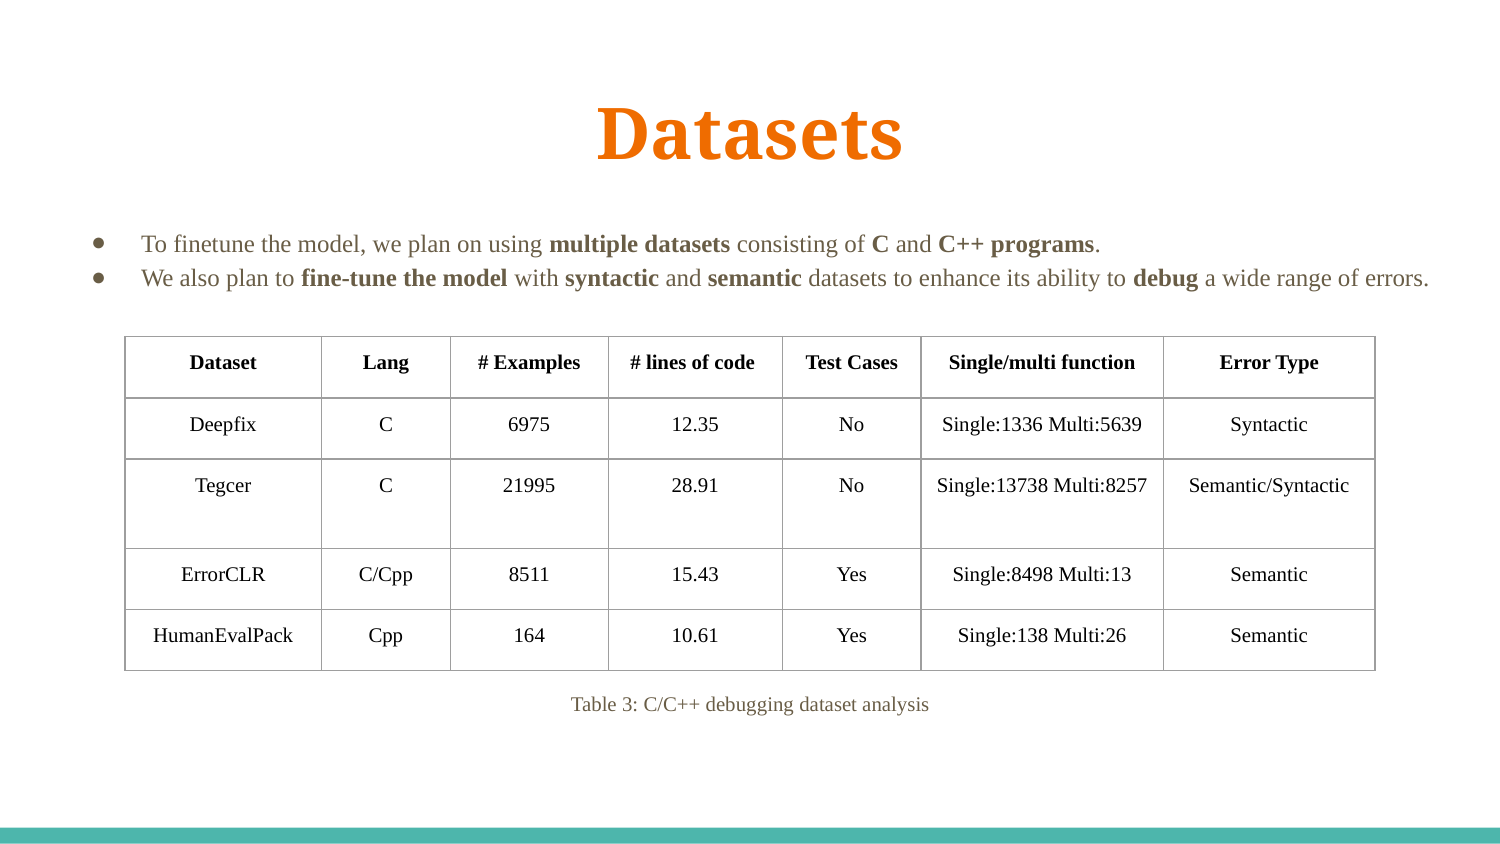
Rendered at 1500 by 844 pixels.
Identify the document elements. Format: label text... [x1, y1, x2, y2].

table_cell Cpp [322, 610, 450, 670]
table_cell Single:13738 Multi:8257 [922, 460, 1163, 548]
table_cell Single:8498 Multi:13 [922, 549, 1163, 609]
title Datasets [51, 72, 1449, 189]
table_cell 8511 [451, 549, 608, 609]
table_cell Syntactic [1164, 399, 1374, 458]
table_cell 21995 [451, 460, 608, 548]
text_box Table 3: C/C++ debugging dataset analysis [527, 670, 973, 736]
table_cell Semantic [1164, 610, 1374, 670]
table_cell 15.43 [609, 549, 782, 609]
table_cell C/Cpp [322, 549, 450, 609]
table_cell HumanEvalPack [126, 610, 321, 670]
table_header Error Type [1164, 337, 1374, 397]
table_header Test Cases [783, 337, 920, 397]
table_header # Examples [451, 337, 608, 397]
table_cell Single:1336 Multi:5639 [922, 399, 1163, 458]
table_header Single/multi function [922, 337, 1163, 397]
table_cell 28.91 [609, 460, 782, 548]
table_header # lines of code [609, 337, 782, 397]
table_header Lang [322, 337, 450, 397]
table_cell Yes [783, 610, 920, 670]
table_cell Single:138 Multi:26 [922, 610, 1163, 670]
table_cell Semantic/Syntactic [1164, 460, 1374, 548]
table_cell Semantic [1164, 549, 1374, 609]
table_cell 10.61 [609, 610, 782, 670]
table_header Dataset [126, 337, 321, 397]
table_cell Tegcer [126, 460, 321, 548]
list To finetune the model, we plan on using multiple datasets consisting of C and C++ programs. We also plan to fine-tune the model with syntactic and semantic datasets to enhance its ability to debug a wide range of errors. [51, 207, 1449, 750]
table_cell 12.35 [609, 399, 782, 458]
table_cell ErrorCLR [126, 549, 321, 609]
table_cell Deepfix [126, 399, 321, 458]
table_cell Yes [783, 549, 920, 609]
table_cell C [322, 399, 450, 458]
table_cell No [783, 399, 920, 458]
table_cell 164 [451, 610, 608, 670]
table_cell No [783, 460, 920, 548]
table_cell C [322, 460, 450, 548]
table_cell 6975 [451, 399, 608, 458]
